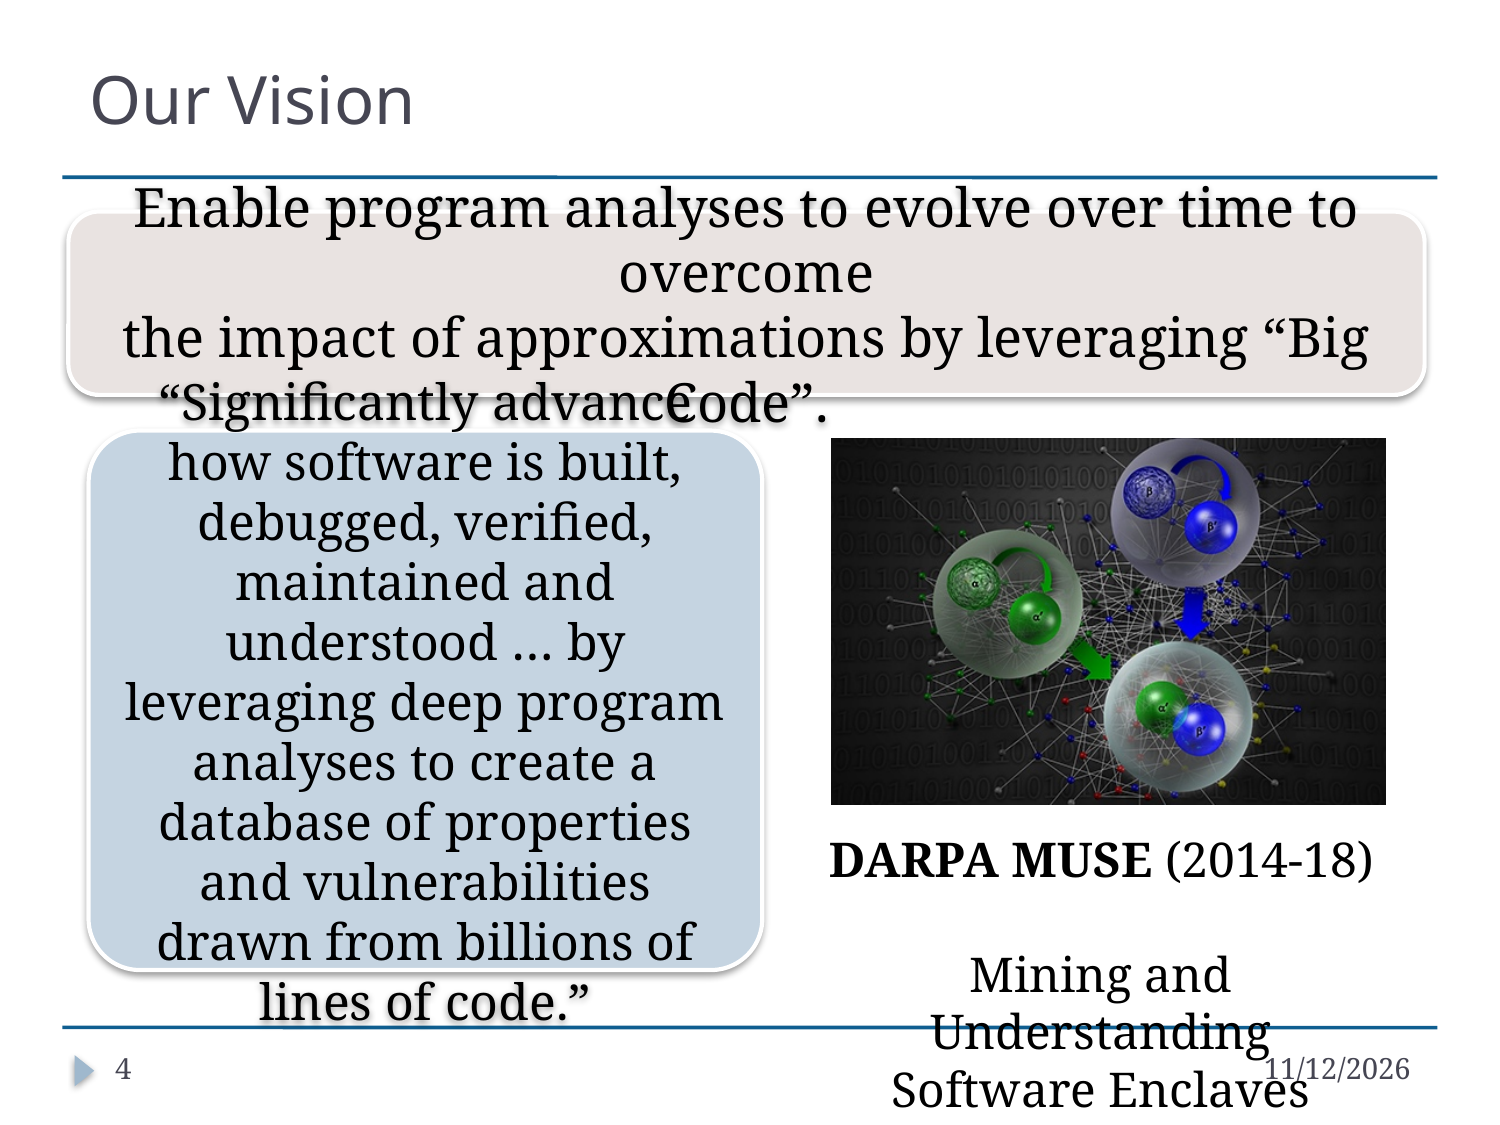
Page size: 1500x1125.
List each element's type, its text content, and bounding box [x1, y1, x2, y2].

text_box DARPA MUSE (2014-18) Mining and Understanding Software Enclaves [811, 822, 1391, 1125]
picture [831, 438, 1386, 806]
text_box “Significantly advance how software is built, debugged, verified, maintained and understood … by leveraging deep program analyses to create a database of properties and vulnerabilities drawn from billions of lines of code.” [86, 428, 765, 973]
text_box Enable program analyses to evolve over time to overcome the impact of approximations by leveraging “Big Code”. [66, 209, 1427, 397]
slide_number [1391, 1042, 1426, 1103]
slide_number 4 [100, 1042, 426, 1103]
title Our Vision [75, 24, 1425, 171]
